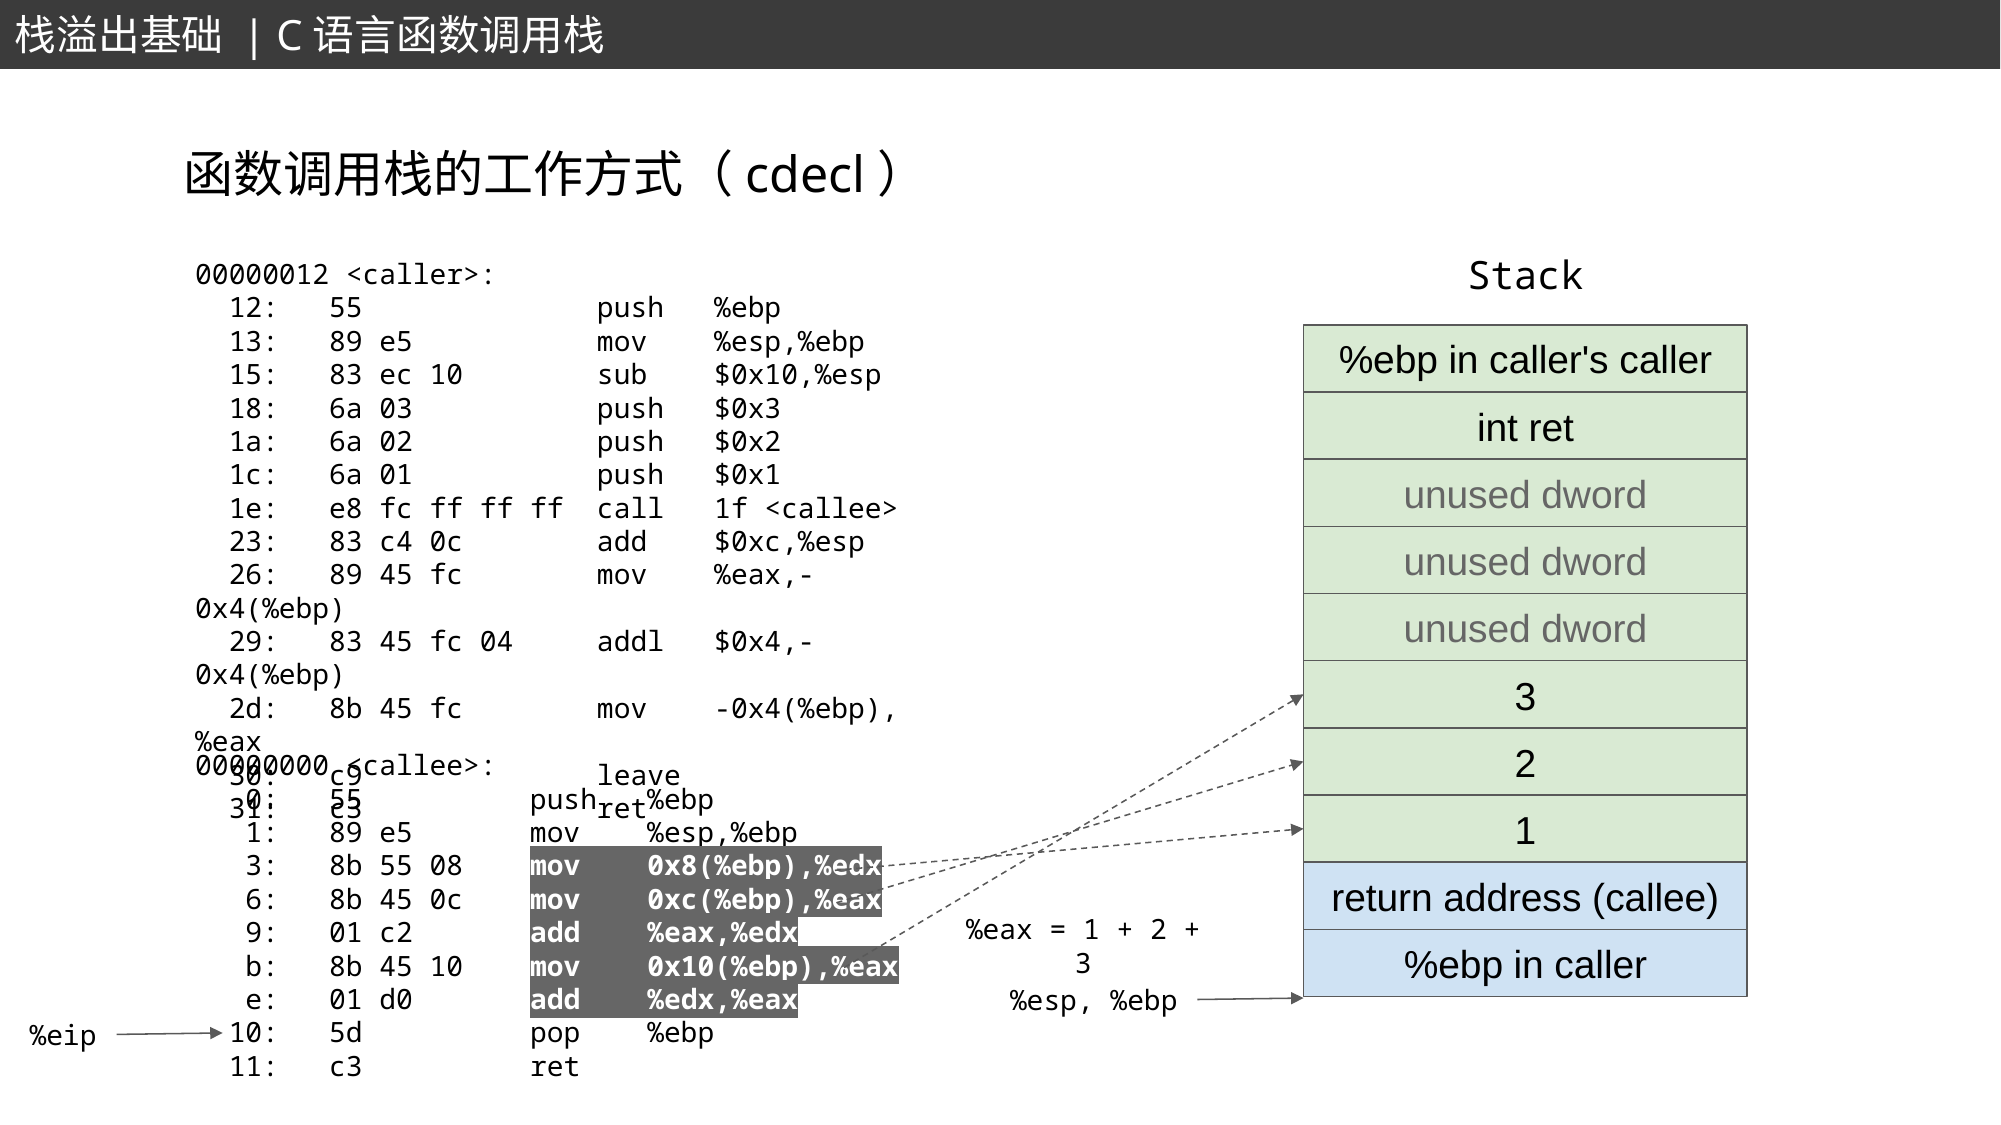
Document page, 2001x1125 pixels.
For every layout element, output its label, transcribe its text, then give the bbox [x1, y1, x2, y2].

text_box 栈溢出基础 | C语言函数调用栈 [0, 1, 925, 67]
text_box return address (callee) [1309, 862, 1748, 929]
text_box 3 [1303, 660, 1748, 727]
text_box %ebp in caller's caller [1303, 324, 1748, 391]
text_box %ebp in caller [1308, 929, 1748, 997]
text_box 函数调用栈的工作方式（cdecl） [168, 134, 943, 210]
text_box 2 [1309, 727, 1748, 795]
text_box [950, 975, 1304, 1030]
text_box unused dword [1303, 526, 1748, 593]
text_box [843, 694, 1304, 968]
text_box unused dword [1303, 593, 1748, 660]
text_box 00000012 <caller>: 12: 55 push %ebp 13: 89 e5 mov %esp,%ebp 15: 83 ec 10 sub $0x10,%esp 18: 6a 03 push $0x3 1a: 6a 02 push $0x2 1c: 6a 01 push $0x1 1e: e8 fc ff ff ff call 1f <callee> 23: 83 c4 0c add $0xc,%esp 26: 89 45 fc mov %eax,-0x4(%ebp) 29: 83 45 fc 04 addl $0x4,-0x4(%ebp) 2d: 8b 45 fc mov -0x4(%ebp),%eax 30: c9 leave 31: c3 ret [175, 236, 949, 749]
text_box Stack [1419, 243, 1631, 304]
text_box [0, 1004, 223, 1065]
text_box unused dword [1303, 459, 1748, 526]
text_box 00000000 <callee>: 0: 55 push %ebp 1: 89 e5 mov %esp,%ebp 3: 8b 55 08 mov 0x8(%ebp),%edx 6: 8b 45 0c mov 0xc(%ebp),%eax 9: 01 c2 add %eax,%edx b: 8b 45 10 mov 0x10(%ebp),%eax e: 01 d0 add %edx,%eax 10: 5d pop %ebp 11: c3 ret [175, 749, 949, 1099]
text_box 1 [1309, 795, 1748, 862]
text_box int ret [1303, 391, 1748, 459]
